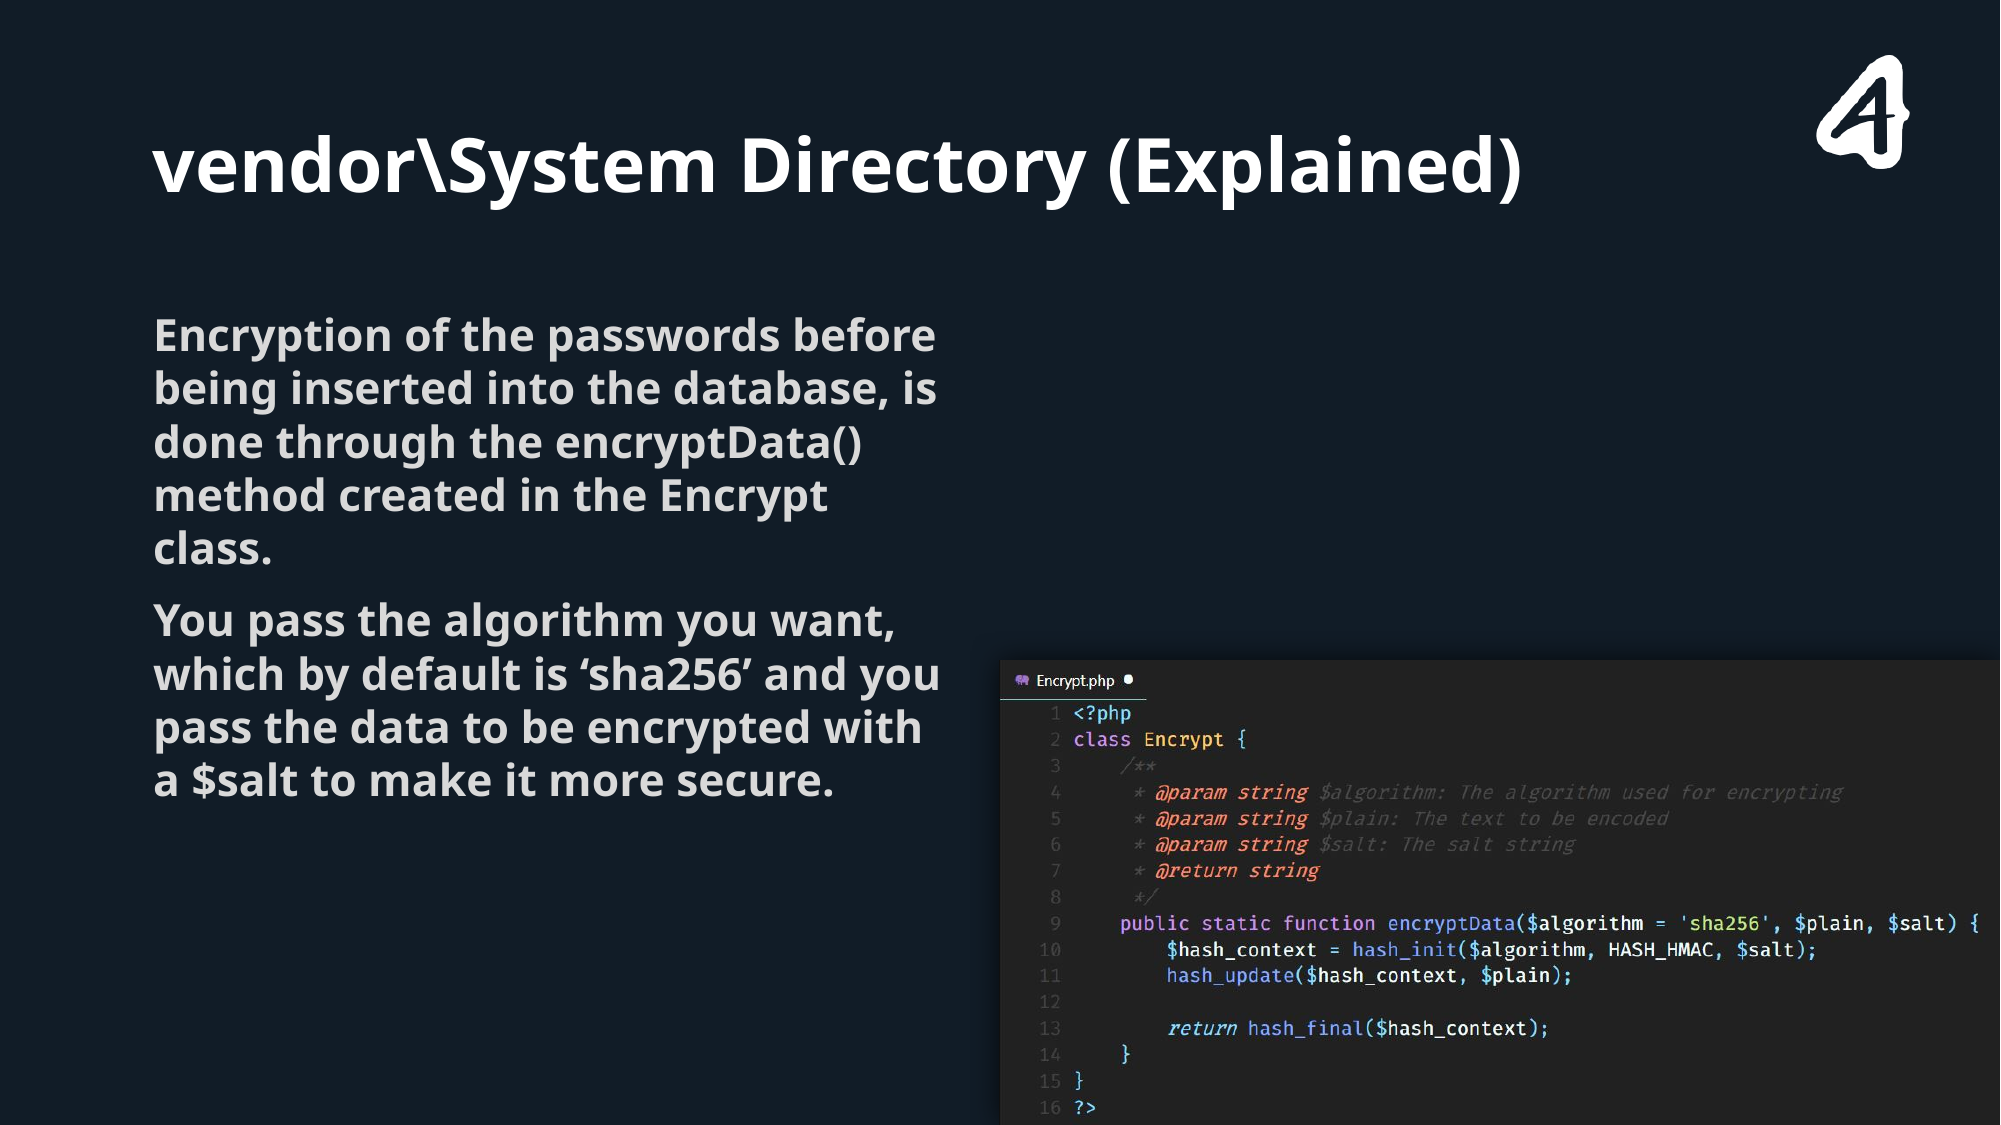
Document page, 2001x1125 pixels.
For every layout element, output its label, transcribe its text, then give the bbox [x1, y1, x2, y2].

picture [1805, 55, 1920, 169]
list Encryption of the passwords before being inserted into the database, is done through the encryptData() method created in the Encrypt class. You pass the algorithm you want, which by default is ‘sha256’ and you pass the data to be encrypted with a $salt to make it more secure. [137, 299, 959, 825]
picture [999, 660, 2000, 1125]
title vendor\System Directory (Explained) [137, 59, 1863, 278]
